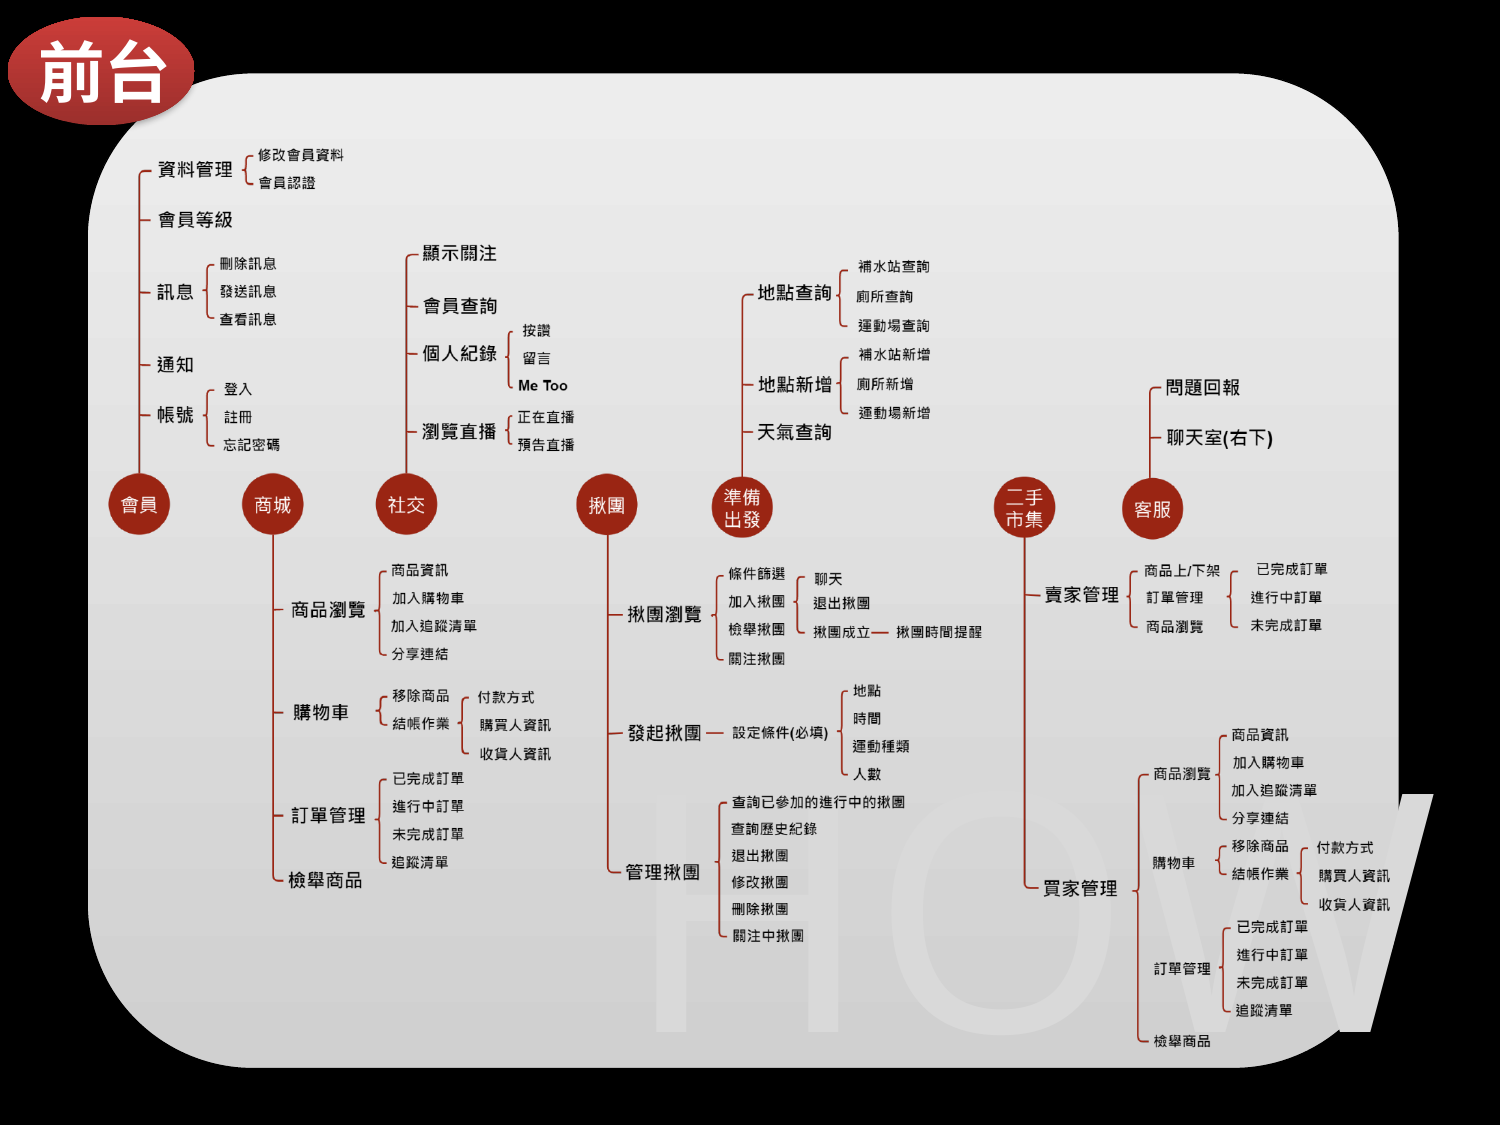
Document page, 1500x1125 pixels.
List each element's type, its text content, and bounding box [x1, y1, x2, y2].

text_box [7, 42, 22, 100]
text_box [1397, 206, 1401, 691]
text_box [197, 1060, 609, 1070]
text_box [86, 180, 102, 974]
title 前台 [22, 0, 189, 180]
text_box [189, 52, 195, 90]
text_box [189, 71, 1371, 143]
picture [107, 144, 1392, 1053]
text_box HOW [609, 691, 1500, 1106]
